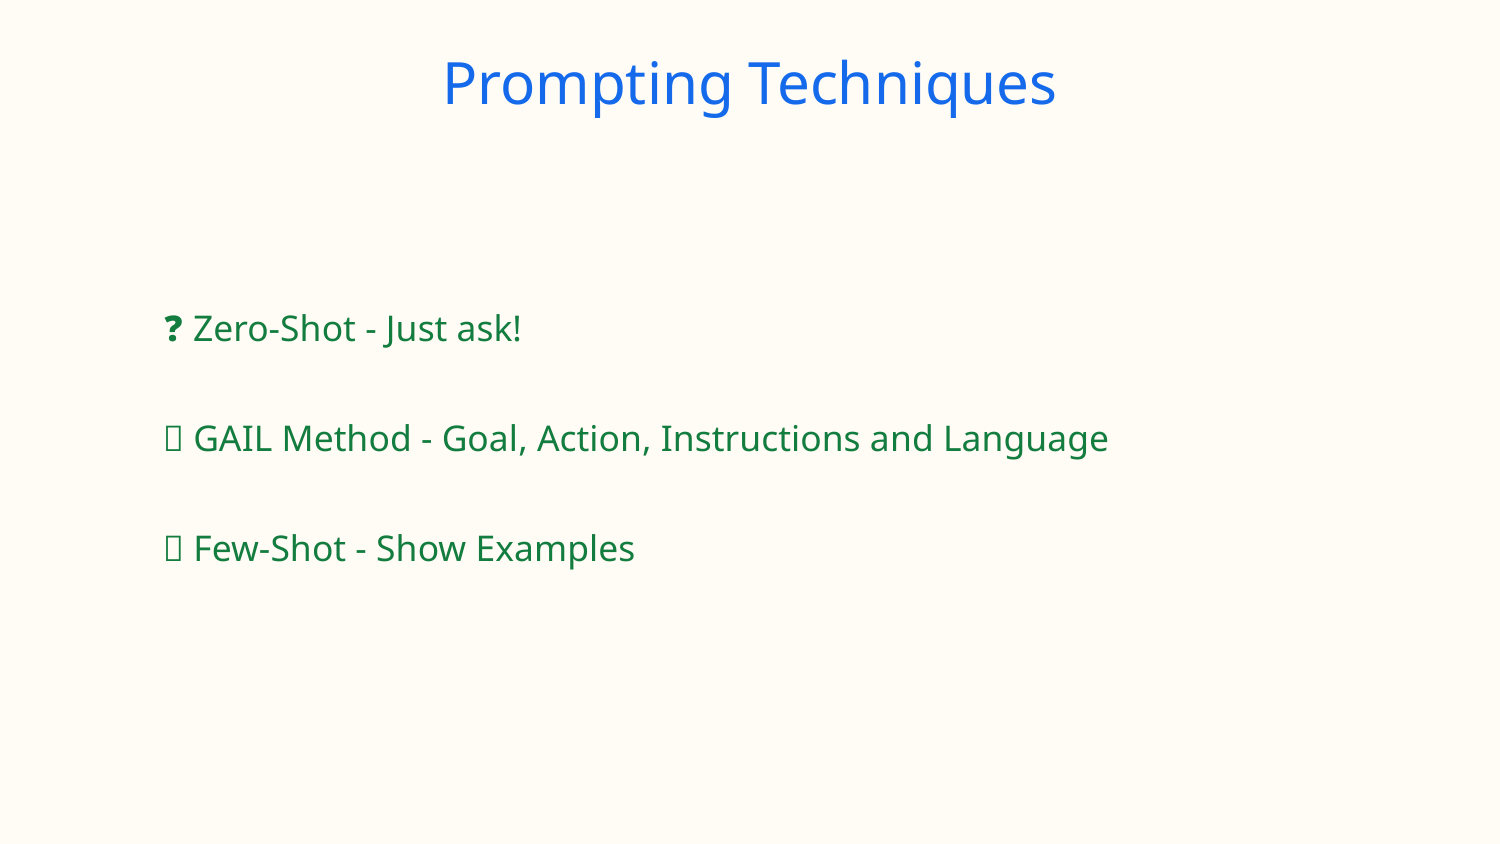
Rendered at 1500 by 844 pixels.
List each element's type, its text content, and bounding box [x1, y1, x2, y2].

list ❓ Zero-Shot - Just ask! 🧱 GAIL Method - Goal, Action, Instructions and Language 🧪 Few-Shot - Show Examples [147, 248, 1351, 754]
title Prompting Techniques [54, 30, 1446, 132]
